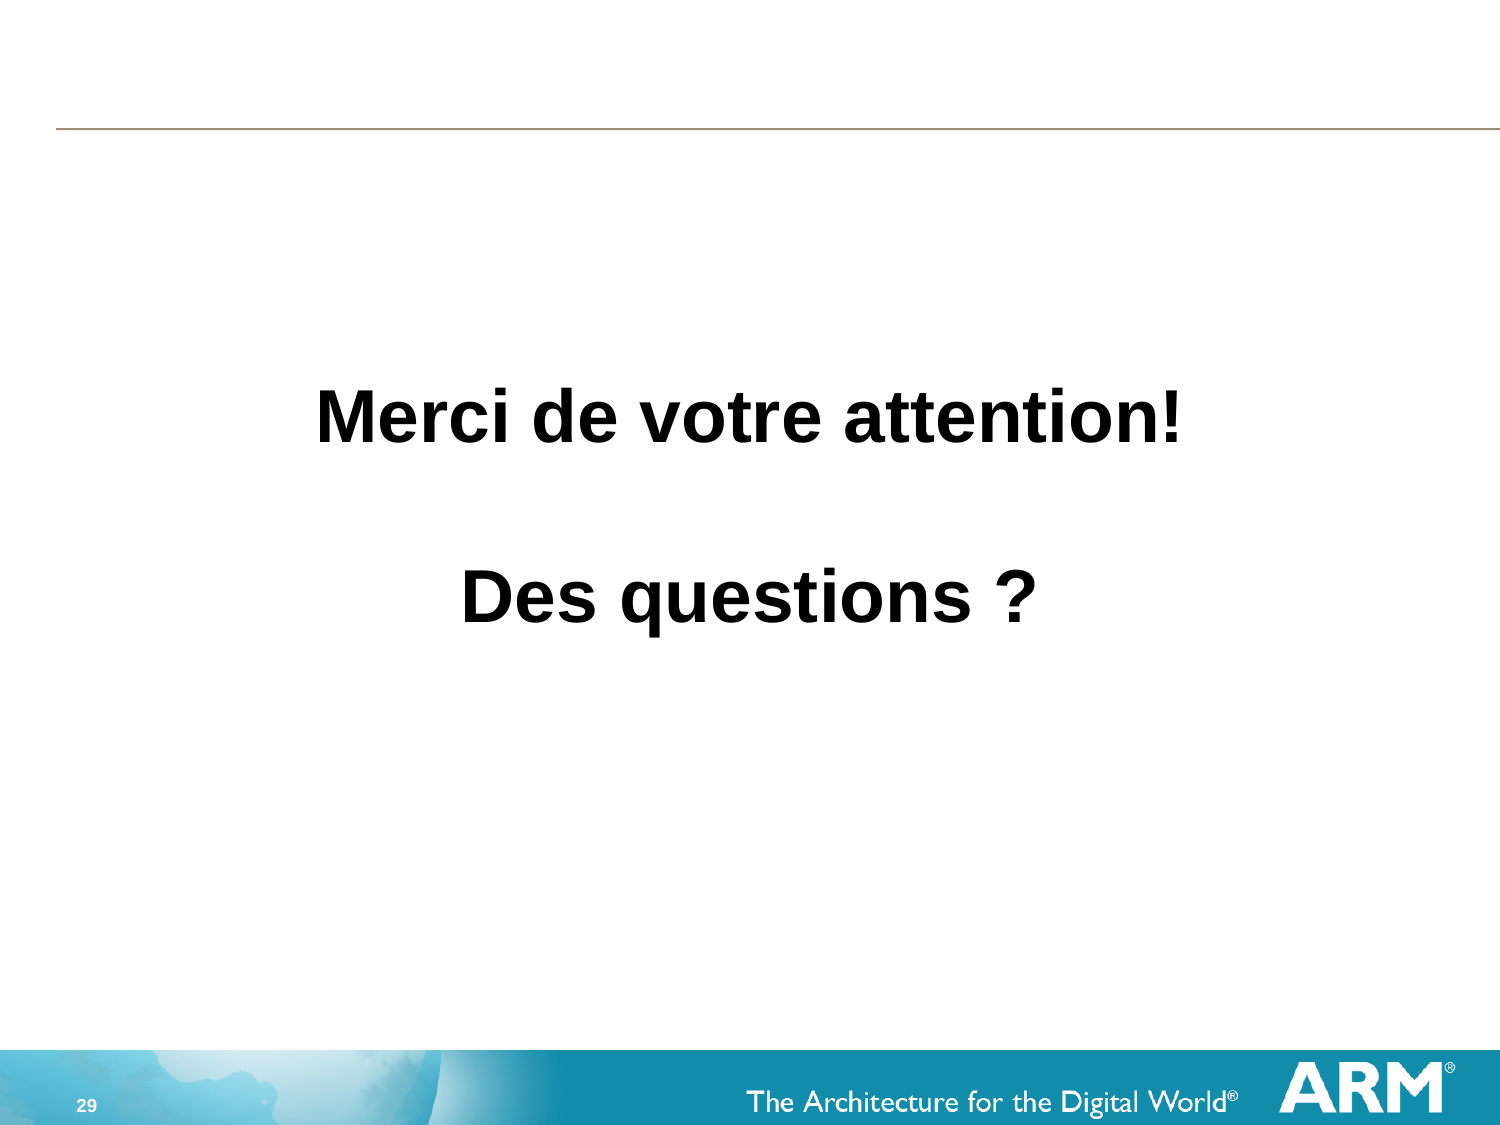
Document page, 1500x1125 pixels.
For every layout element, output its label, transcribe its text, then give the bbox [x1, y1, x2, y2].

picture [0, 780, 1500, 1125]
title Merci de votre attention! Des questions ? [30, 433, 1471, 572]
